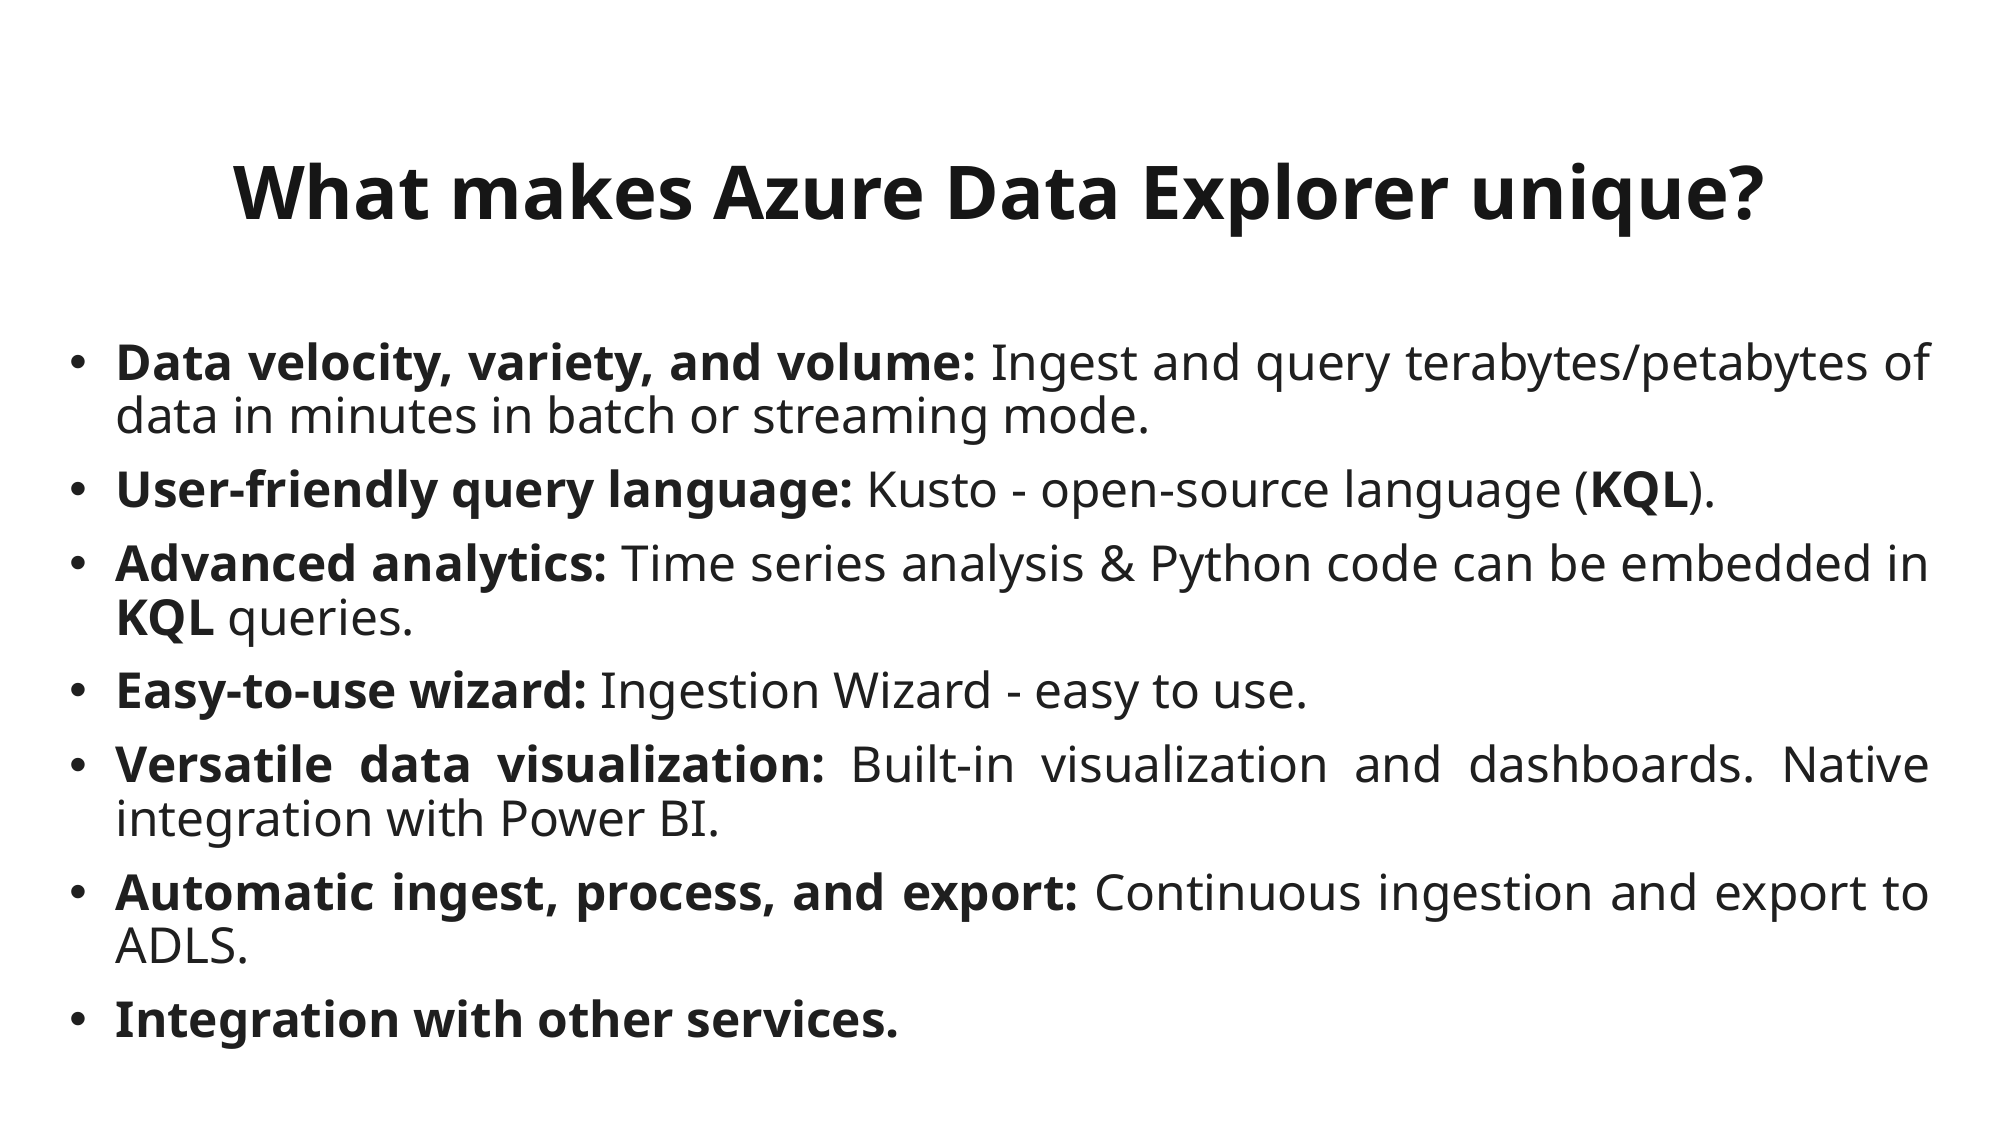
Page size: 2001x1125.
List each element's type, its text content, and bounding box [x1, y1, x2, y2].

subtitle What makes Azure Data Explorer unique? Data velocity, variety, and volume: Ingest and query terabytes/petabytes of data in minutes in batch or streaming mode. User-friendly query language: Kusto - open-source language (KQL). Advanced analytics: Time series analysis & Python code can be embedded in KQL queries. Easy-to-use wizard: Ingestion Wizard - easy to use. Versatile data visualization: Built-in visualization and dashboards. Native integration with Power BI. Automatic ingest, process, and export: Continuous ingestion and export to ADLS. Integration with other services. [54, 65, 1946, 1060]
